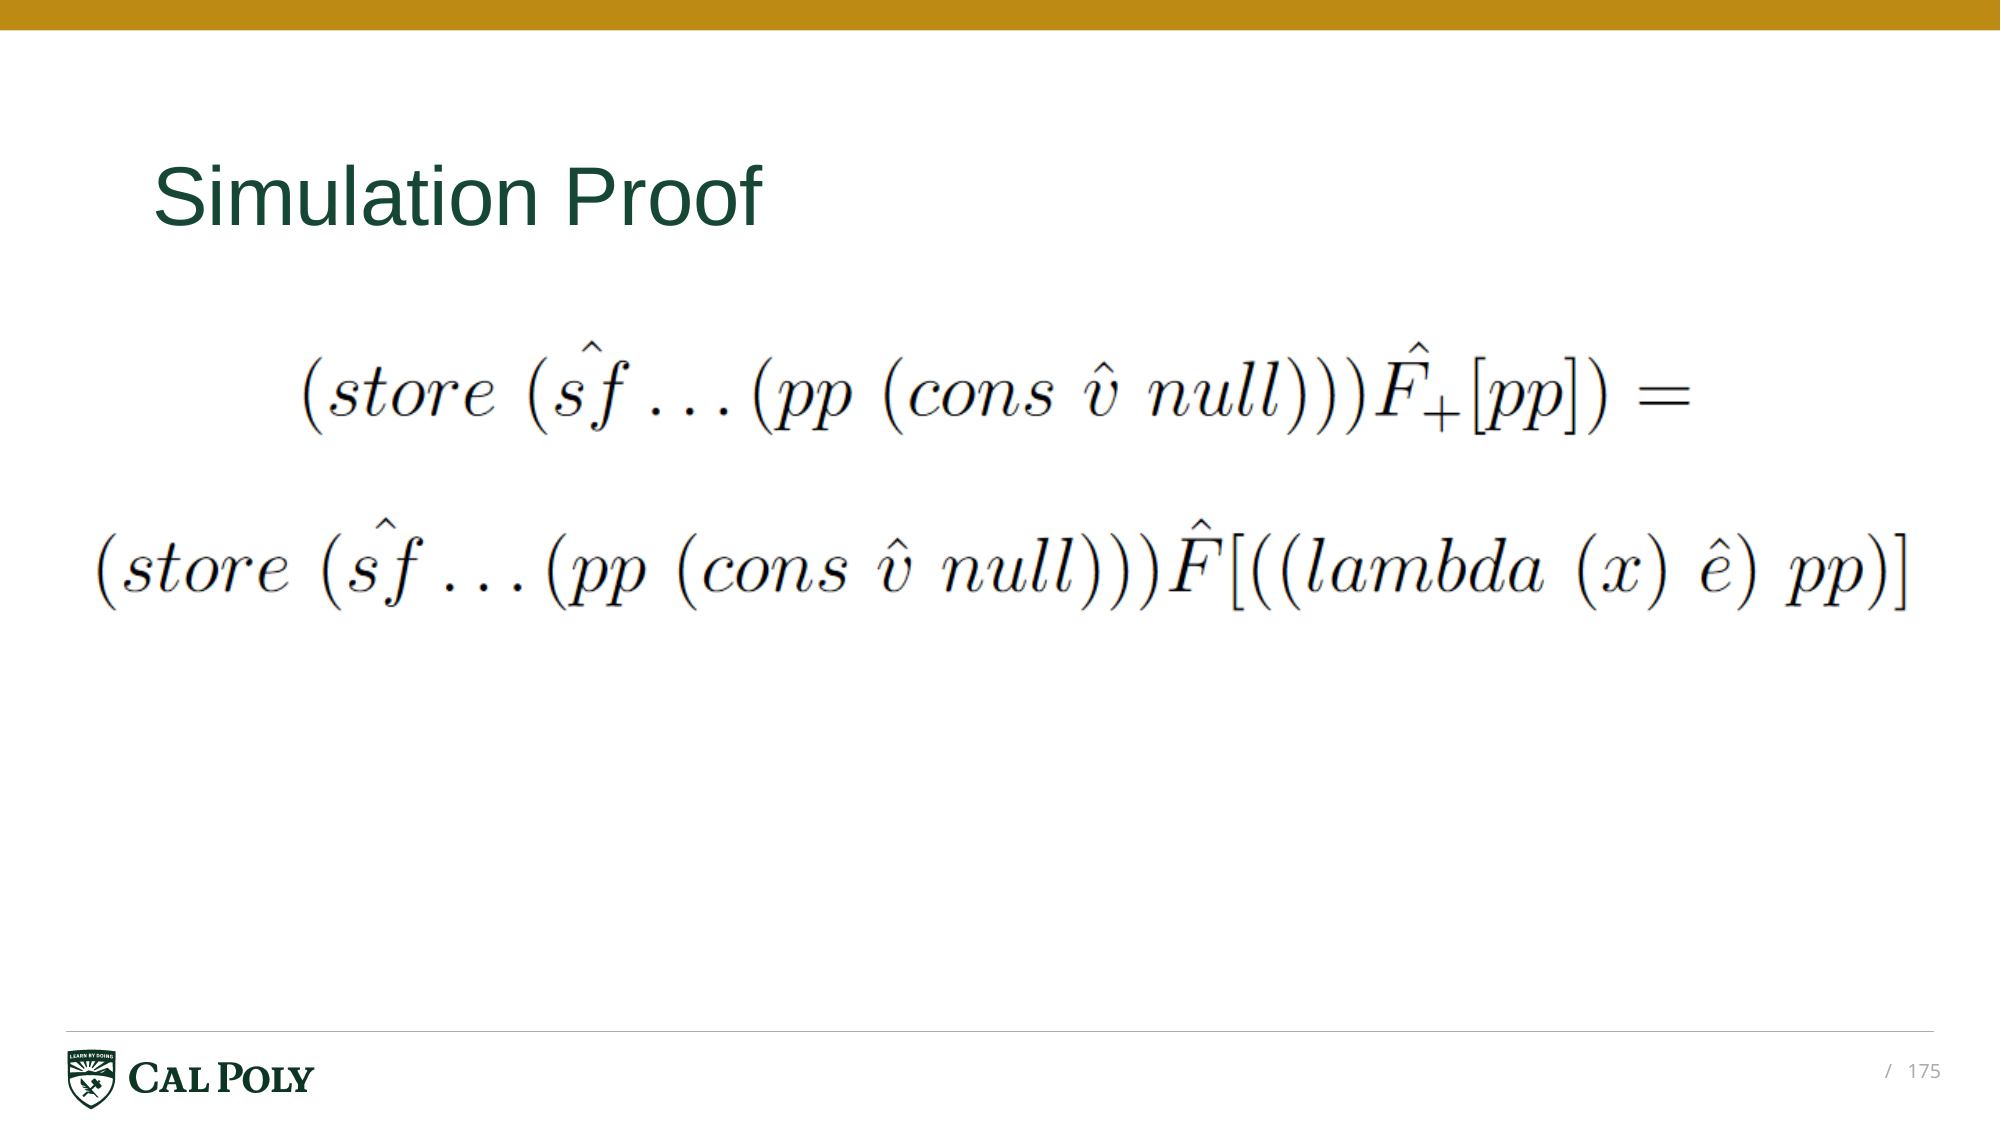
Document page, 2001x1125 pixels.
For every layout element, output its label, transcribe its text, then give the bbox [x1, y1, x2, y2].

picture [43, 1025, 338, 1125]
slide_number / 175 [1866, 1041, 1956, 1102]
picture [62, 312, 1938, 651]
title Simulation Proof [137, 147, 1888, 250]
